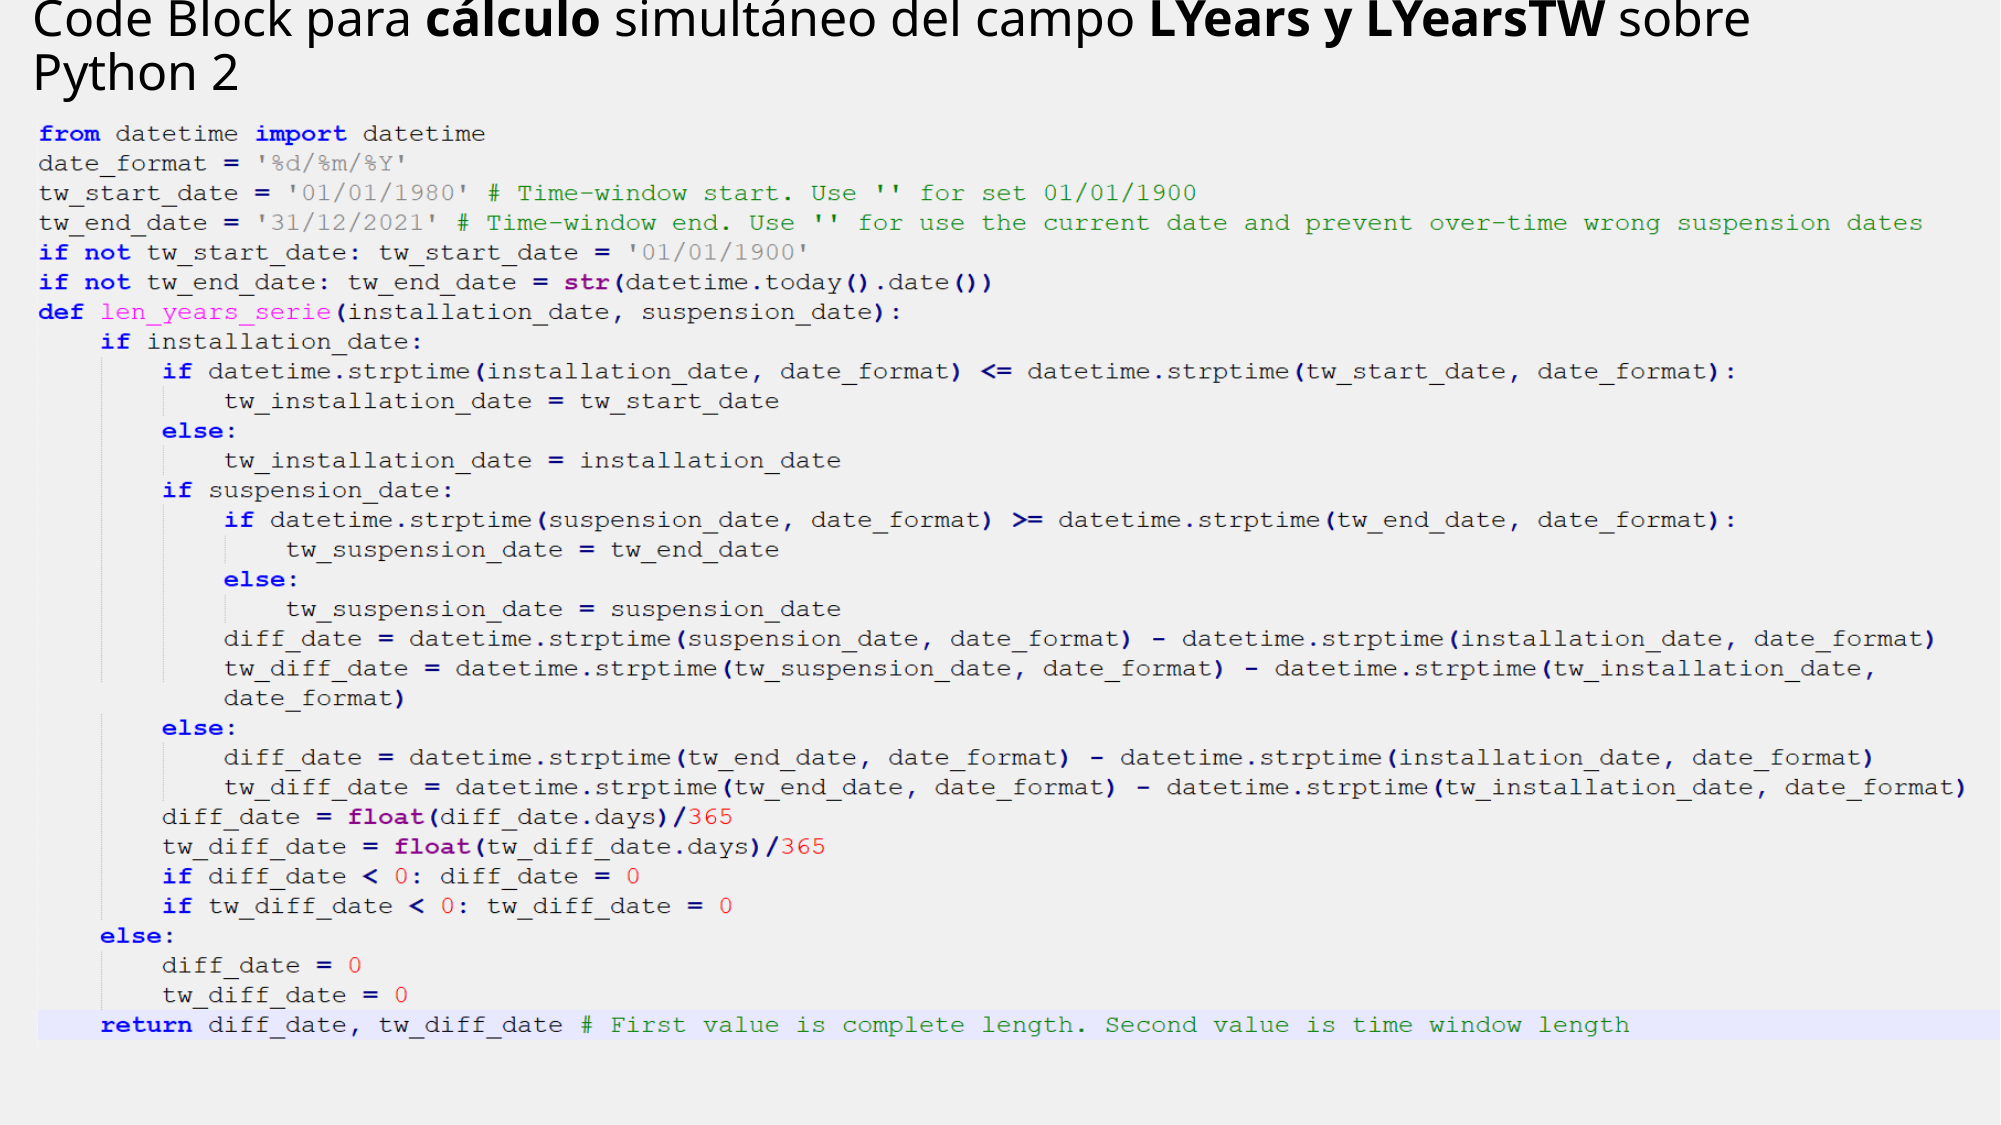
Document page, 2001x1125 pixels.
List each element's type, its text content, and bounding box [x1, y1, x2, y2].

picture [36, 121, 2000, 1043]
text_box Code Block para cálculo simultáneo del campo LYears y LYearsTW sobre Python 2 [17, 20, 1901, 109]
